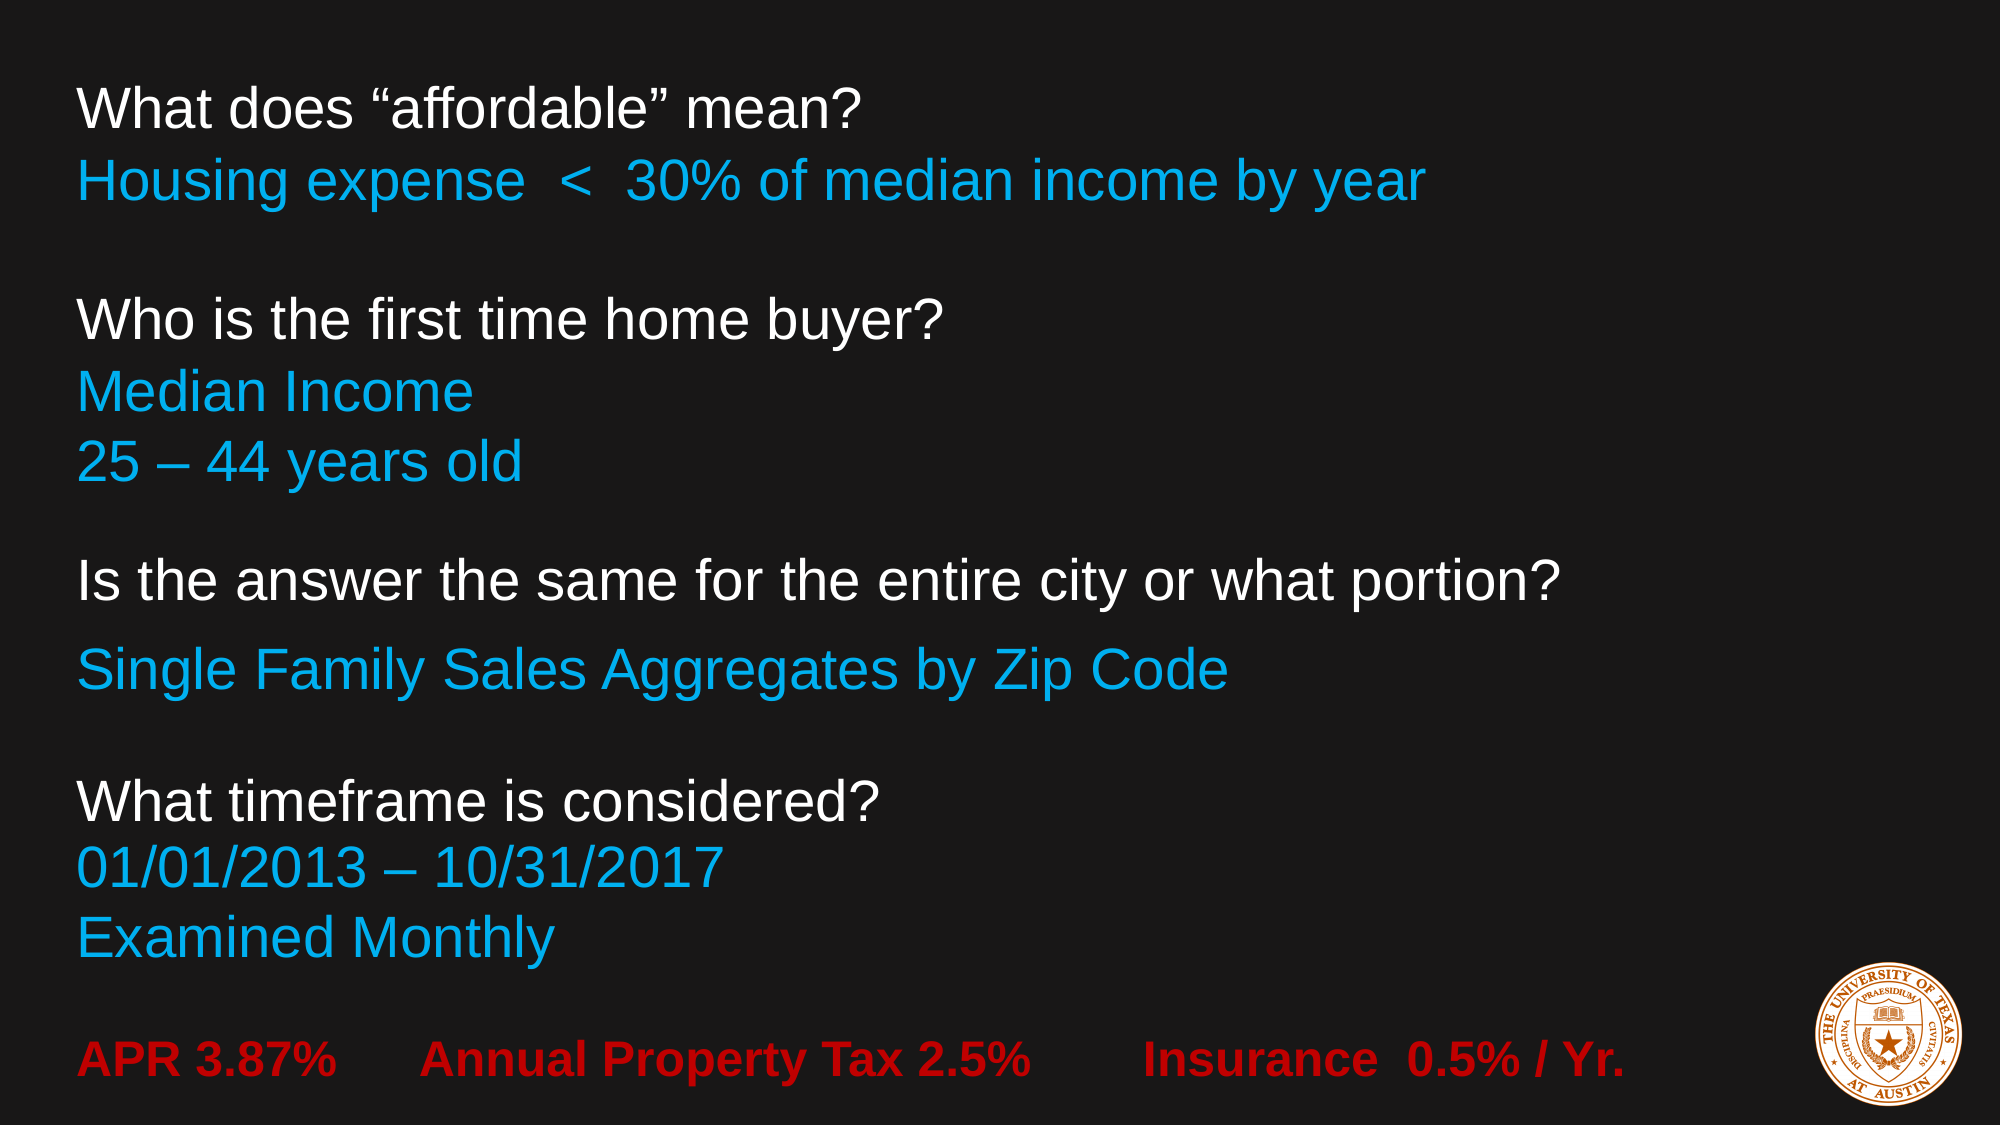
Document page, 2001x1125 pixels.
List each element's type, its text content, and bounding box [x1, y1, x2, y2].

text_box 01/01/2013 – 10/31/2017 Examined Monthly [61, 821, 1376, 977]
text_box Housing expense < 30% of median income by year [61, 134, 1901, 220]
text_box Median Income 25 – 44 years old [61, 346, 1405, 501]
text_box Is the answer the same for the entire city or what portion? [61, 534, 1645, 690]
text_box What timeframe is considered? [61, 756, 1545, 886]
text_box Who is the first time home buyer? [61, 274, 1033, 346]
picture [1814, 961, 1963, 1107]
text_box APR 3.87% Annual Property Tax 2.5% Insurance 0.5% / Yr. [61, 1018, 1814, 1094]
text_box What does “affordable” mean? [61, 62, 1033, 134]
text_box Single Family Sales Aggregates by Zip Code [61, 623, 1521, 709]
